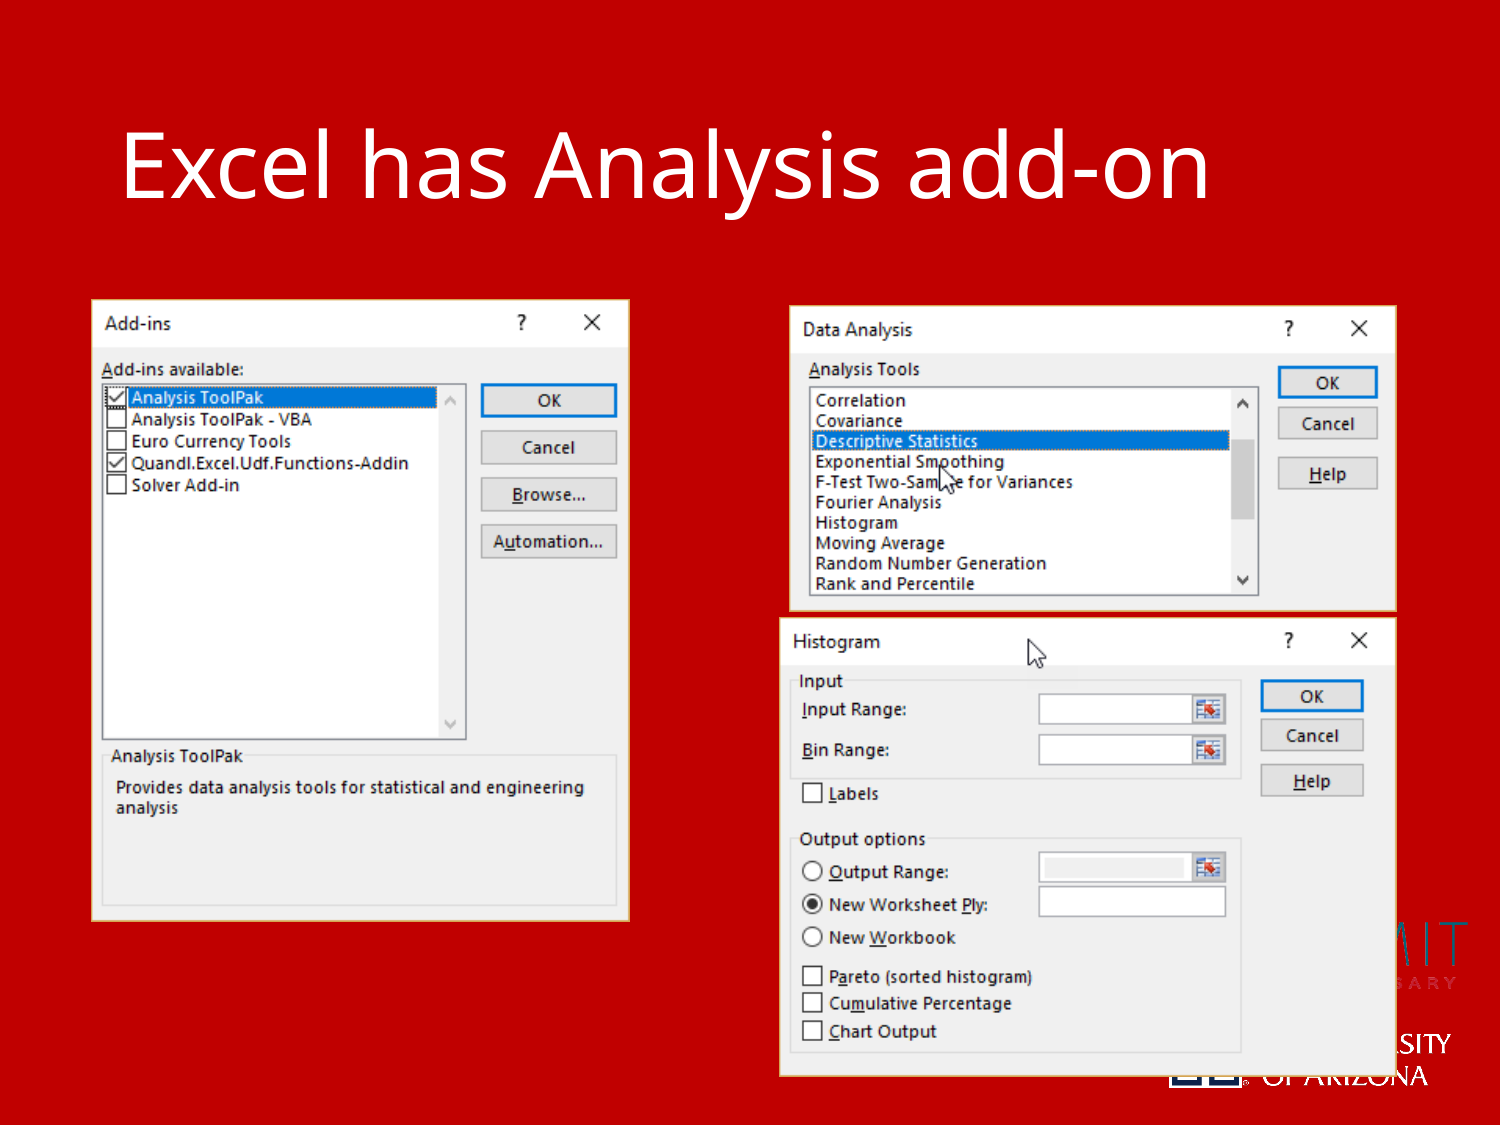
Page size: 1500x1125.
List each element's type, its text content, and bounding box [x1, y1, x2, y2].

title Excel has Analysis add-on [103, 59, 1397, 278]
picture [788, 305, 1398, 612]
picture [779, 617, 1476, 1088]
picture [91, 299, 630, 922]
